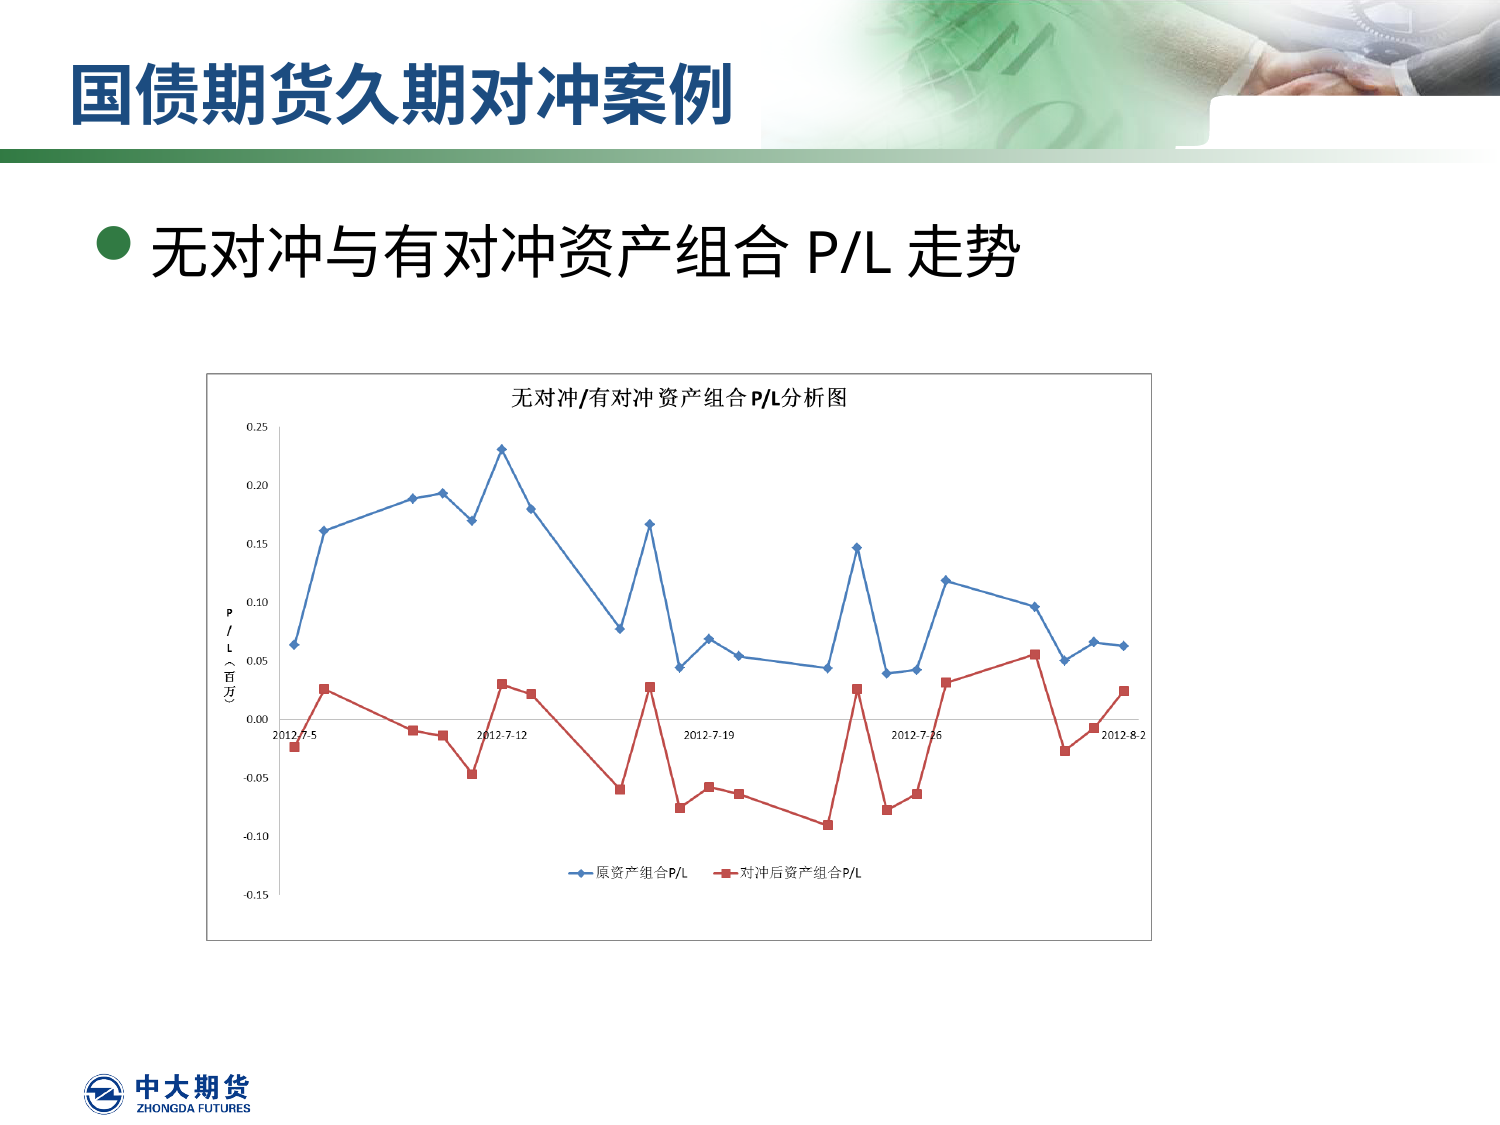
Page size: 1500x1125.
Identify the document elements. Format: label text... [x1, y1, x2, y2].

title 国债期货久期对冲案例 [53, 42, 1187, 143]
picture [206, 373, 1152, 942]
list 无对冲与有对冲资产组合P/L走势 [76, 208, 1427, 1038]
picture [82, 1057, 258, 1125]
picture [761, 0, 1500, 150]
